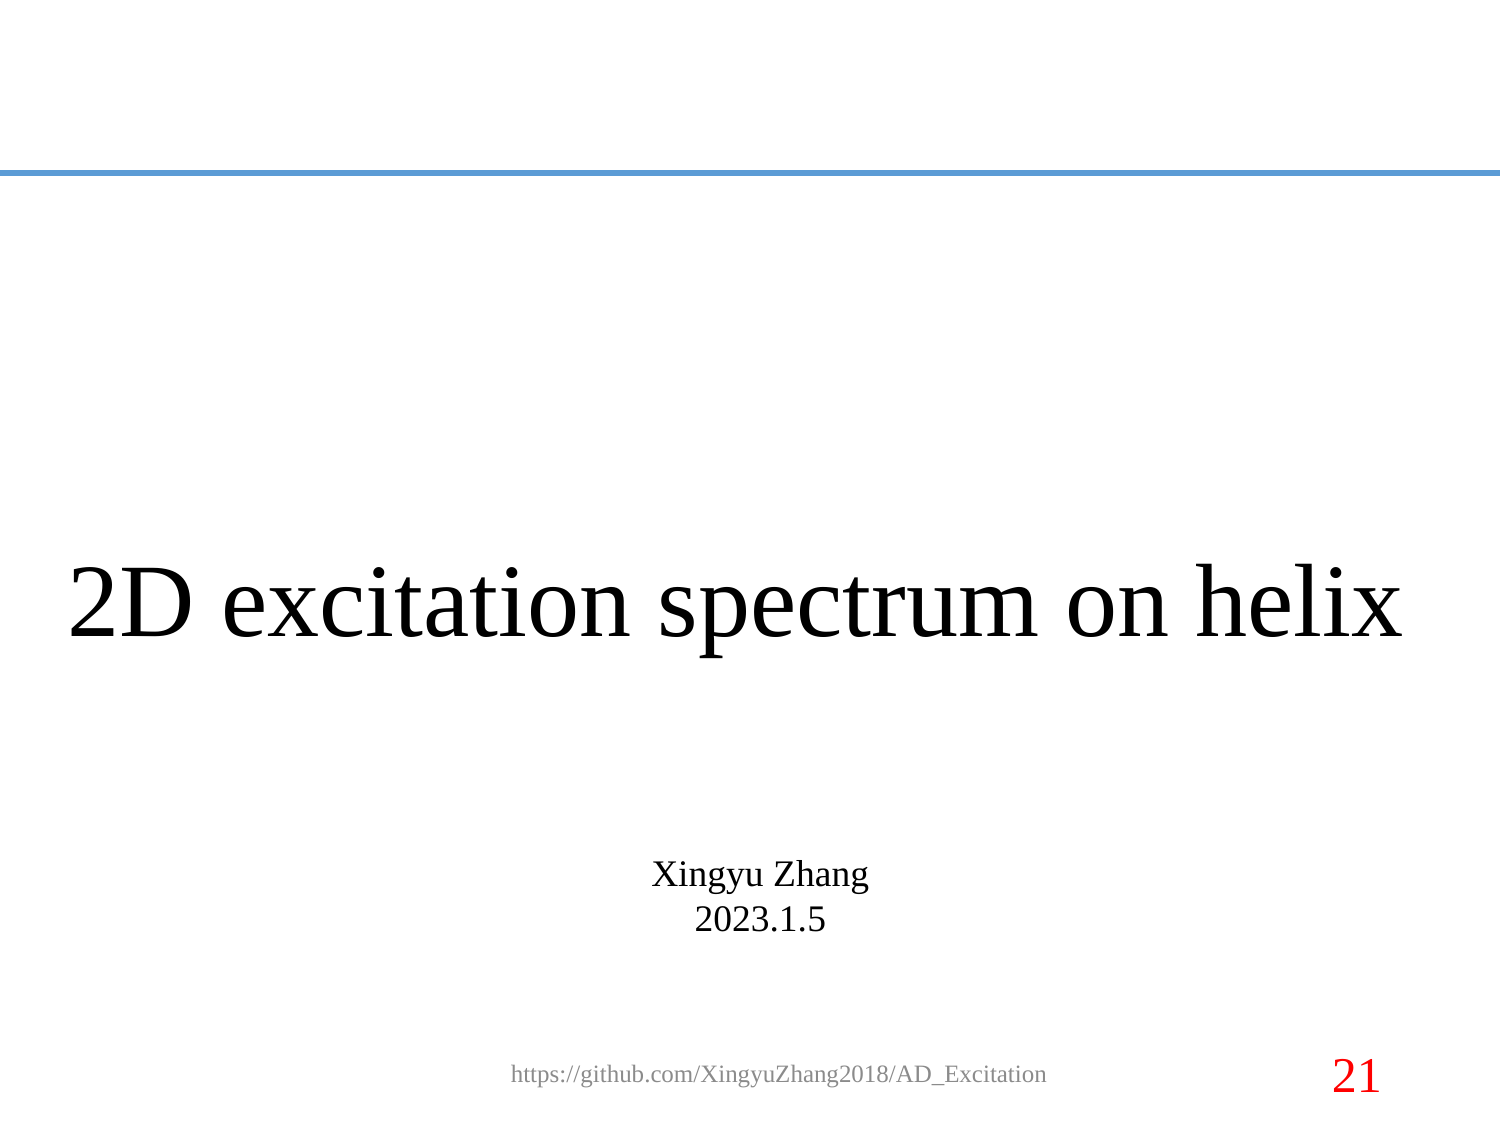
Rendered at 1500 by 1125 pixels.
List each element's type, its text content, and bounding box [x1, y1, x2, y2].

slide_number 21 [1075, 1042, 1397, 1103]
footer https://github.com/XingyuZhang2018/AD_Excitation [483, 1042, 1075, 1103]
text_box Xingyu Zhang 2023.1.5 [636, 841, 885, 992]
text_box 2D excitation spectrum on helix [52, 524, 1447, 665]
